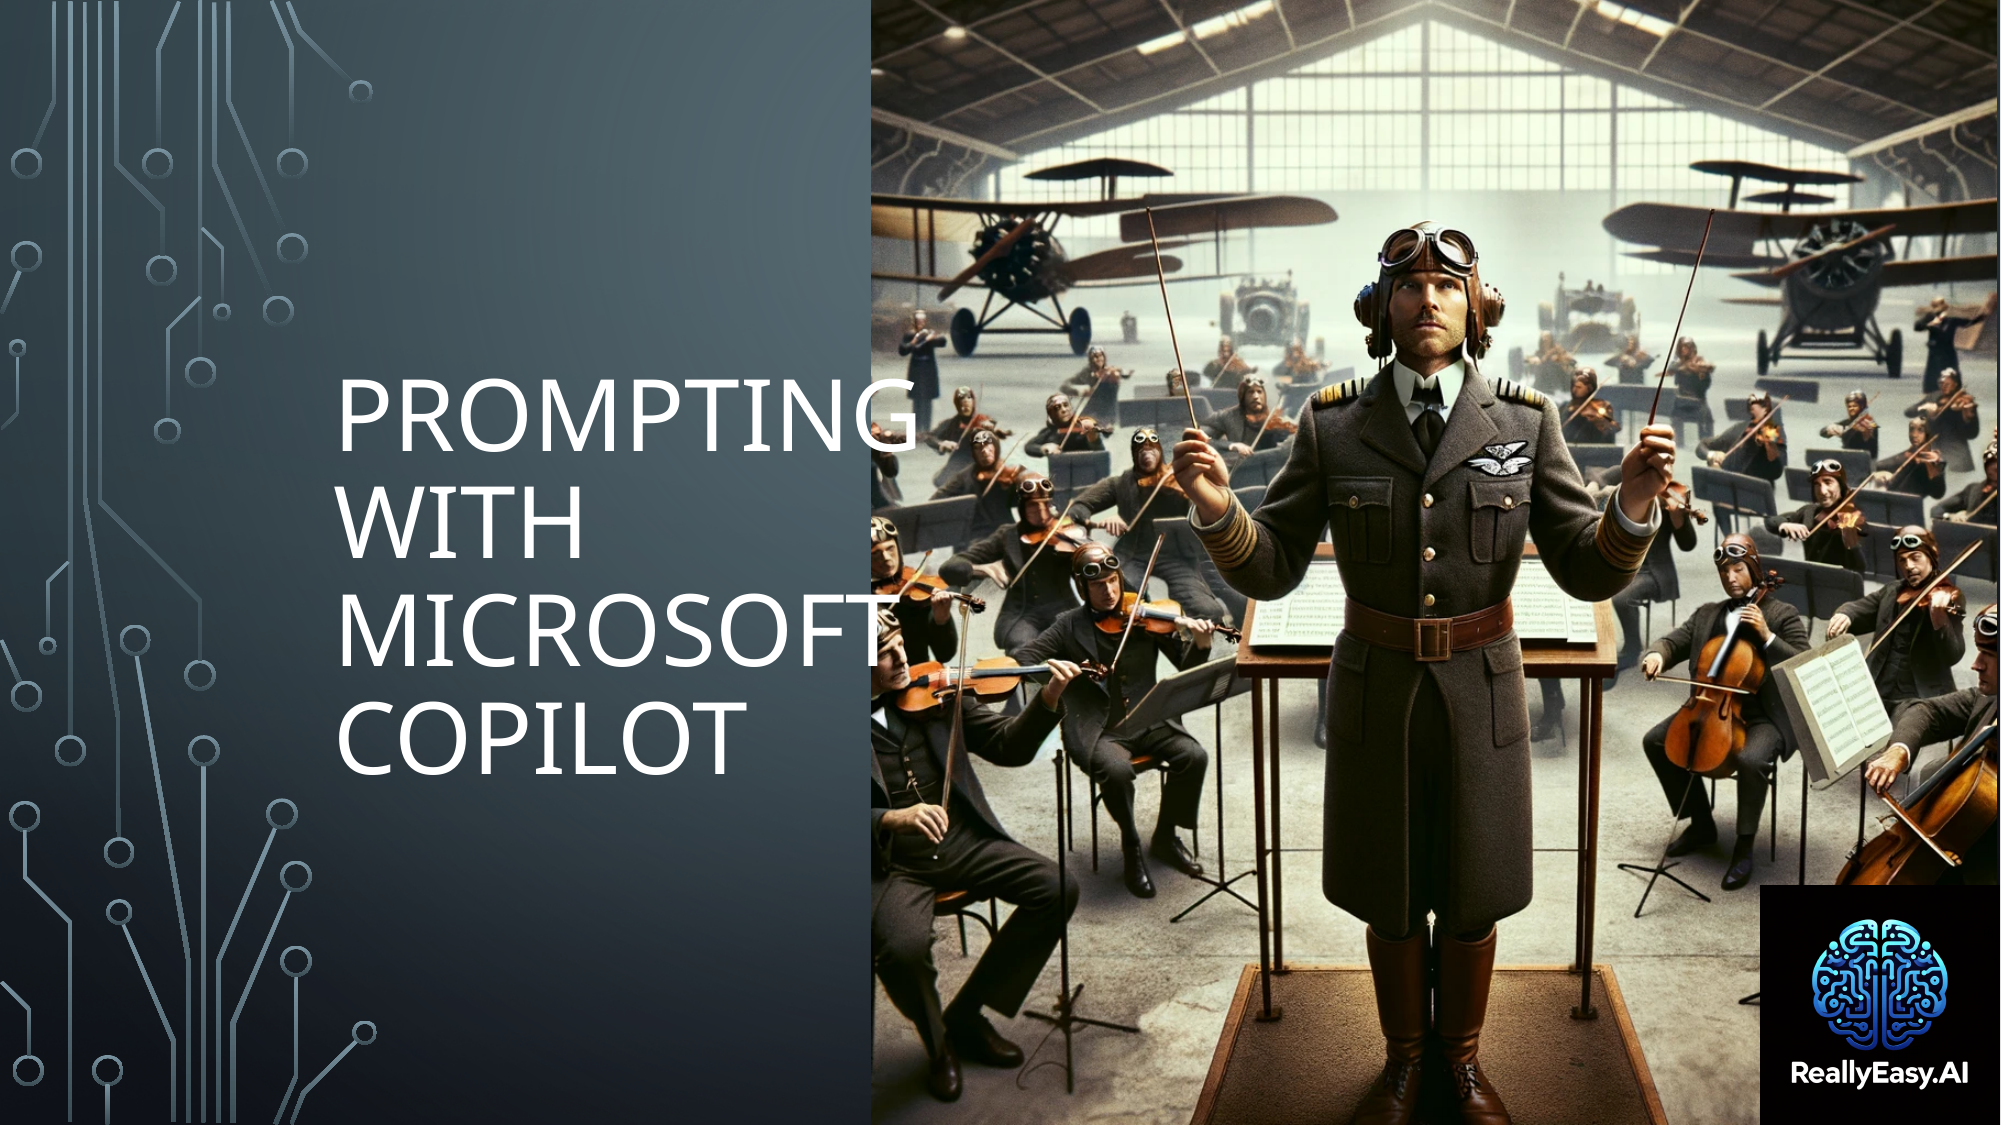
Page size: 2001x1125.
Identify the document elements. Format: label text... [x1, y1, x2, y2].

title Prompting with Microsoft copilot [318, 188, 871, 804]
picture [871, 0, 2000, 1125]
